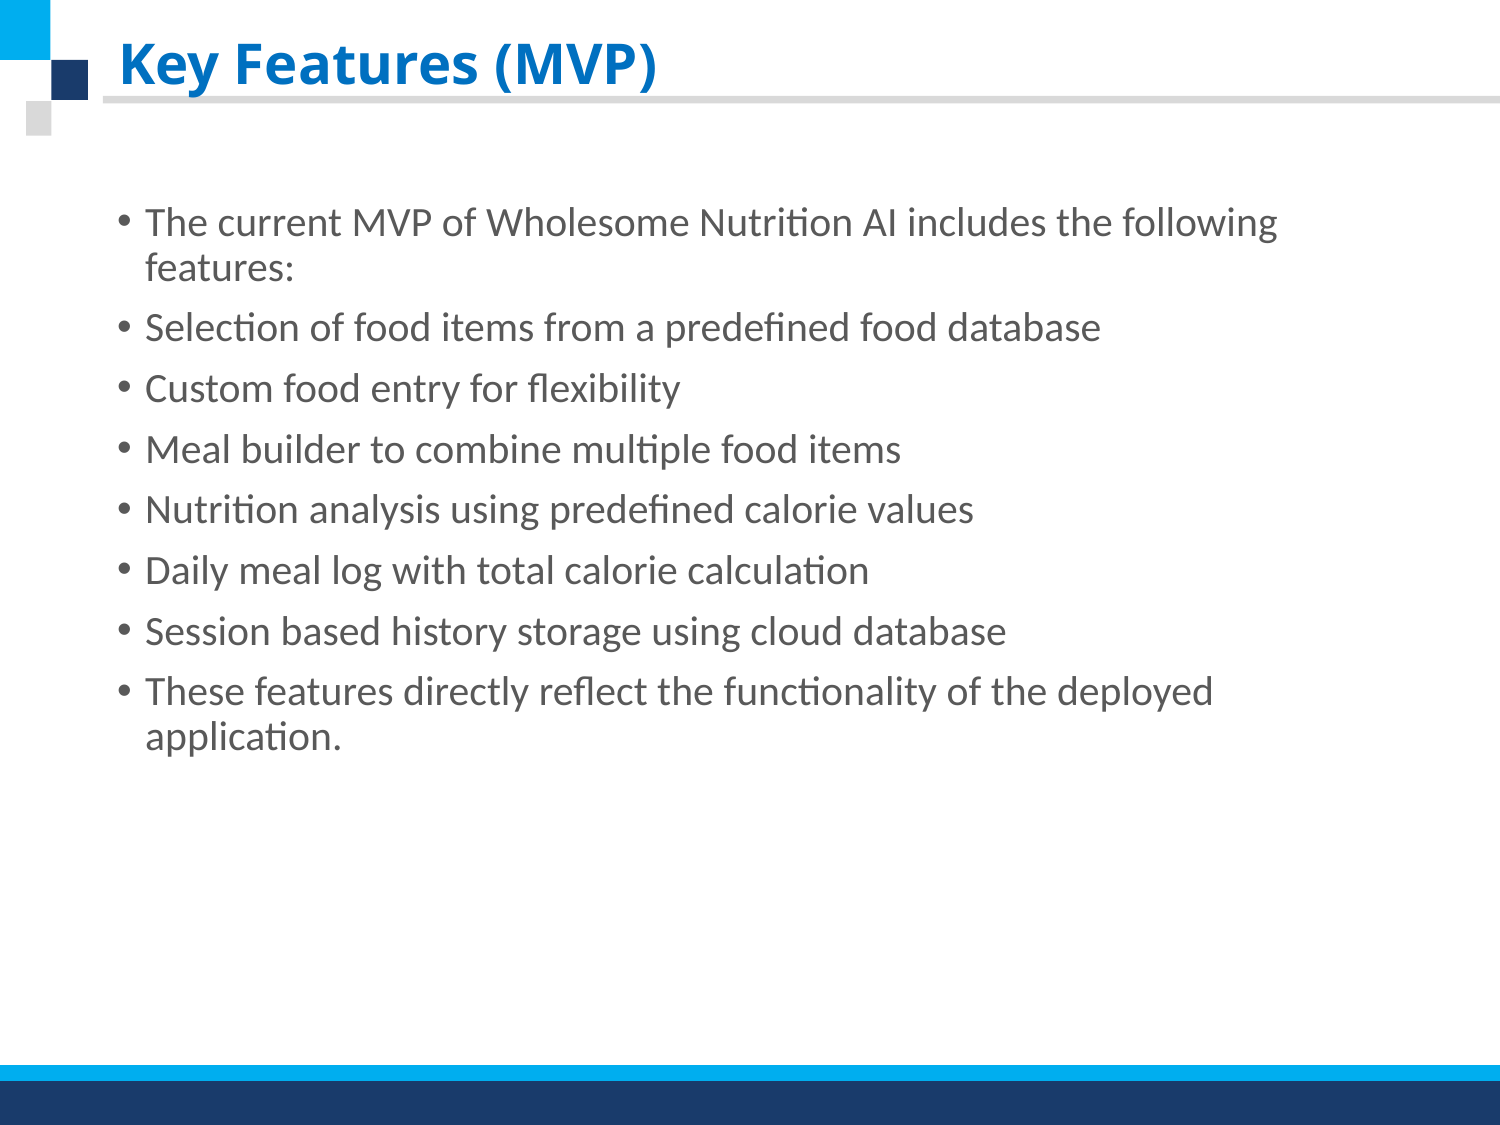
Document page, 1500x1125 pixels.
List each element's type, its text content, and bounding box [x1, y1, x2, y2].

list The current MVP of Wholesome Nutrition AI includes the following features: Selection of food items from a predefined food database Custom food entry for flexibility Meal builder to combine multiple food items Nutrition analysis using predefined calorie values Daily meal log with total calorie calculation Session based history storage using cloud database These features directly reflect the functionality of the deployed application. [102, 192, 1396, 907]
title Key Features (MVP) [103, 0, 1397, 134]
